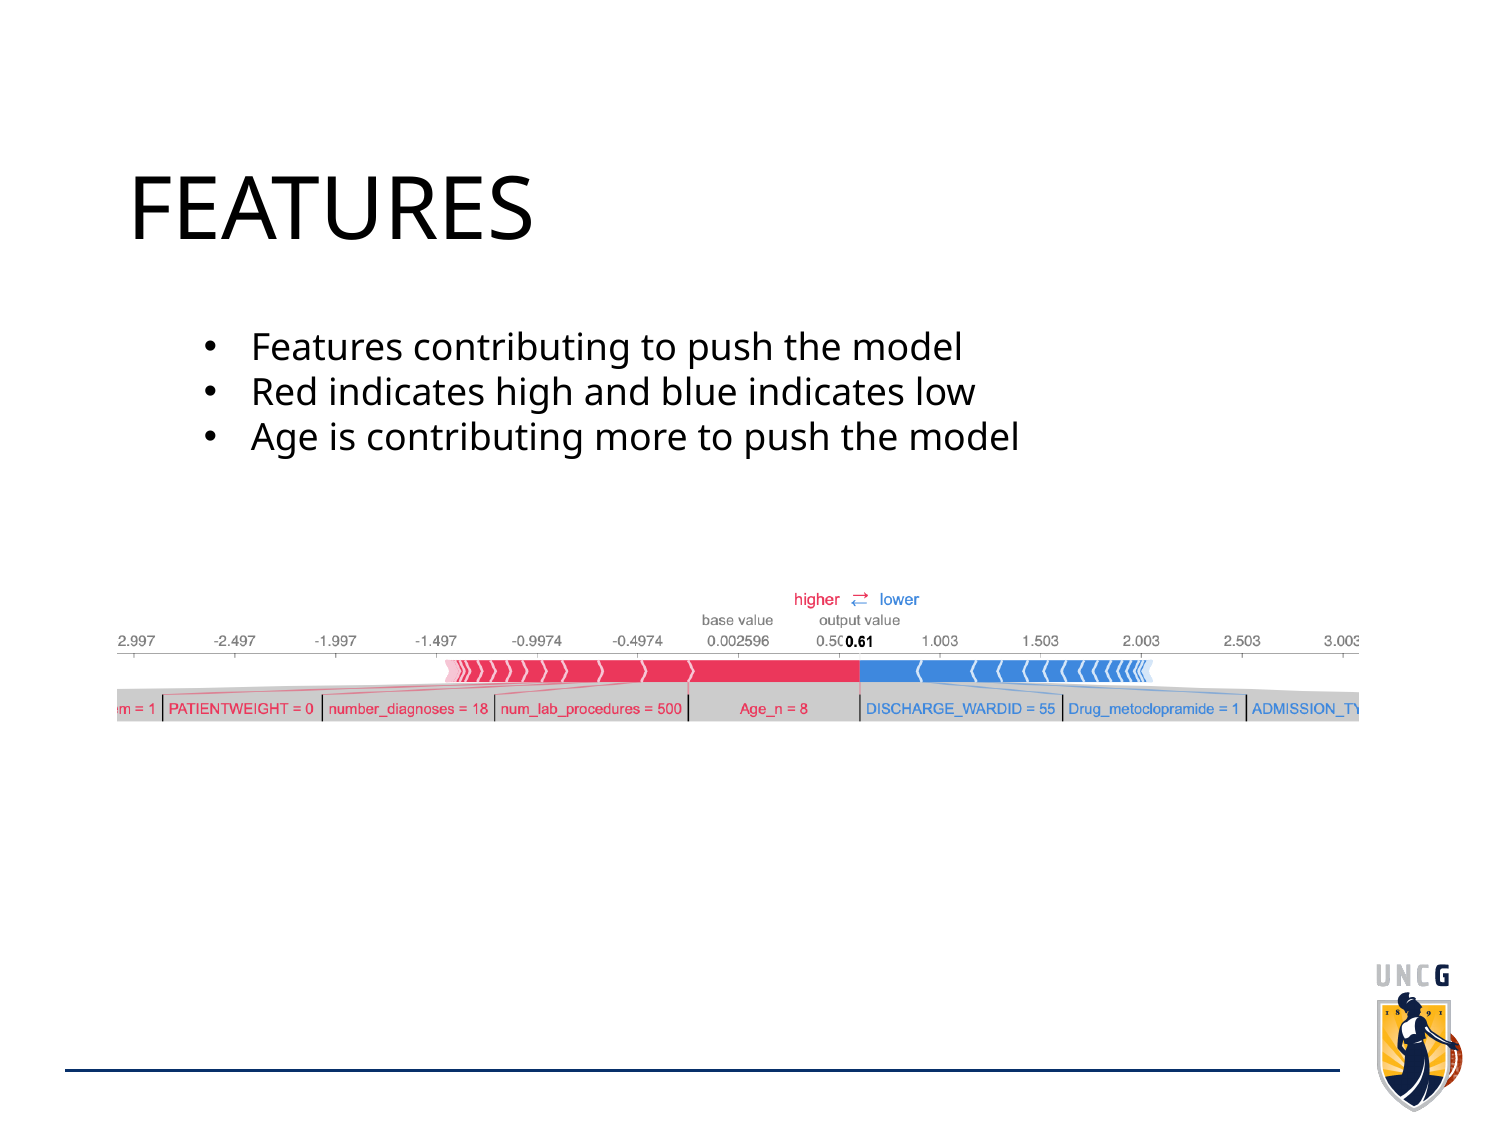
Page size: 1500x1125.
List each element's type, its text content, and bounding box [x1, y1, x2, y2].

title Features [112, 79, 1388, 344]
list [115, 590, 1385, 773]
picture [1374, 963, 1462, 1113]
text_box Features contributing to push the model Red indicates high and blue indicates low Age is contributing more to push the model [189, 315, 1388, 511]
